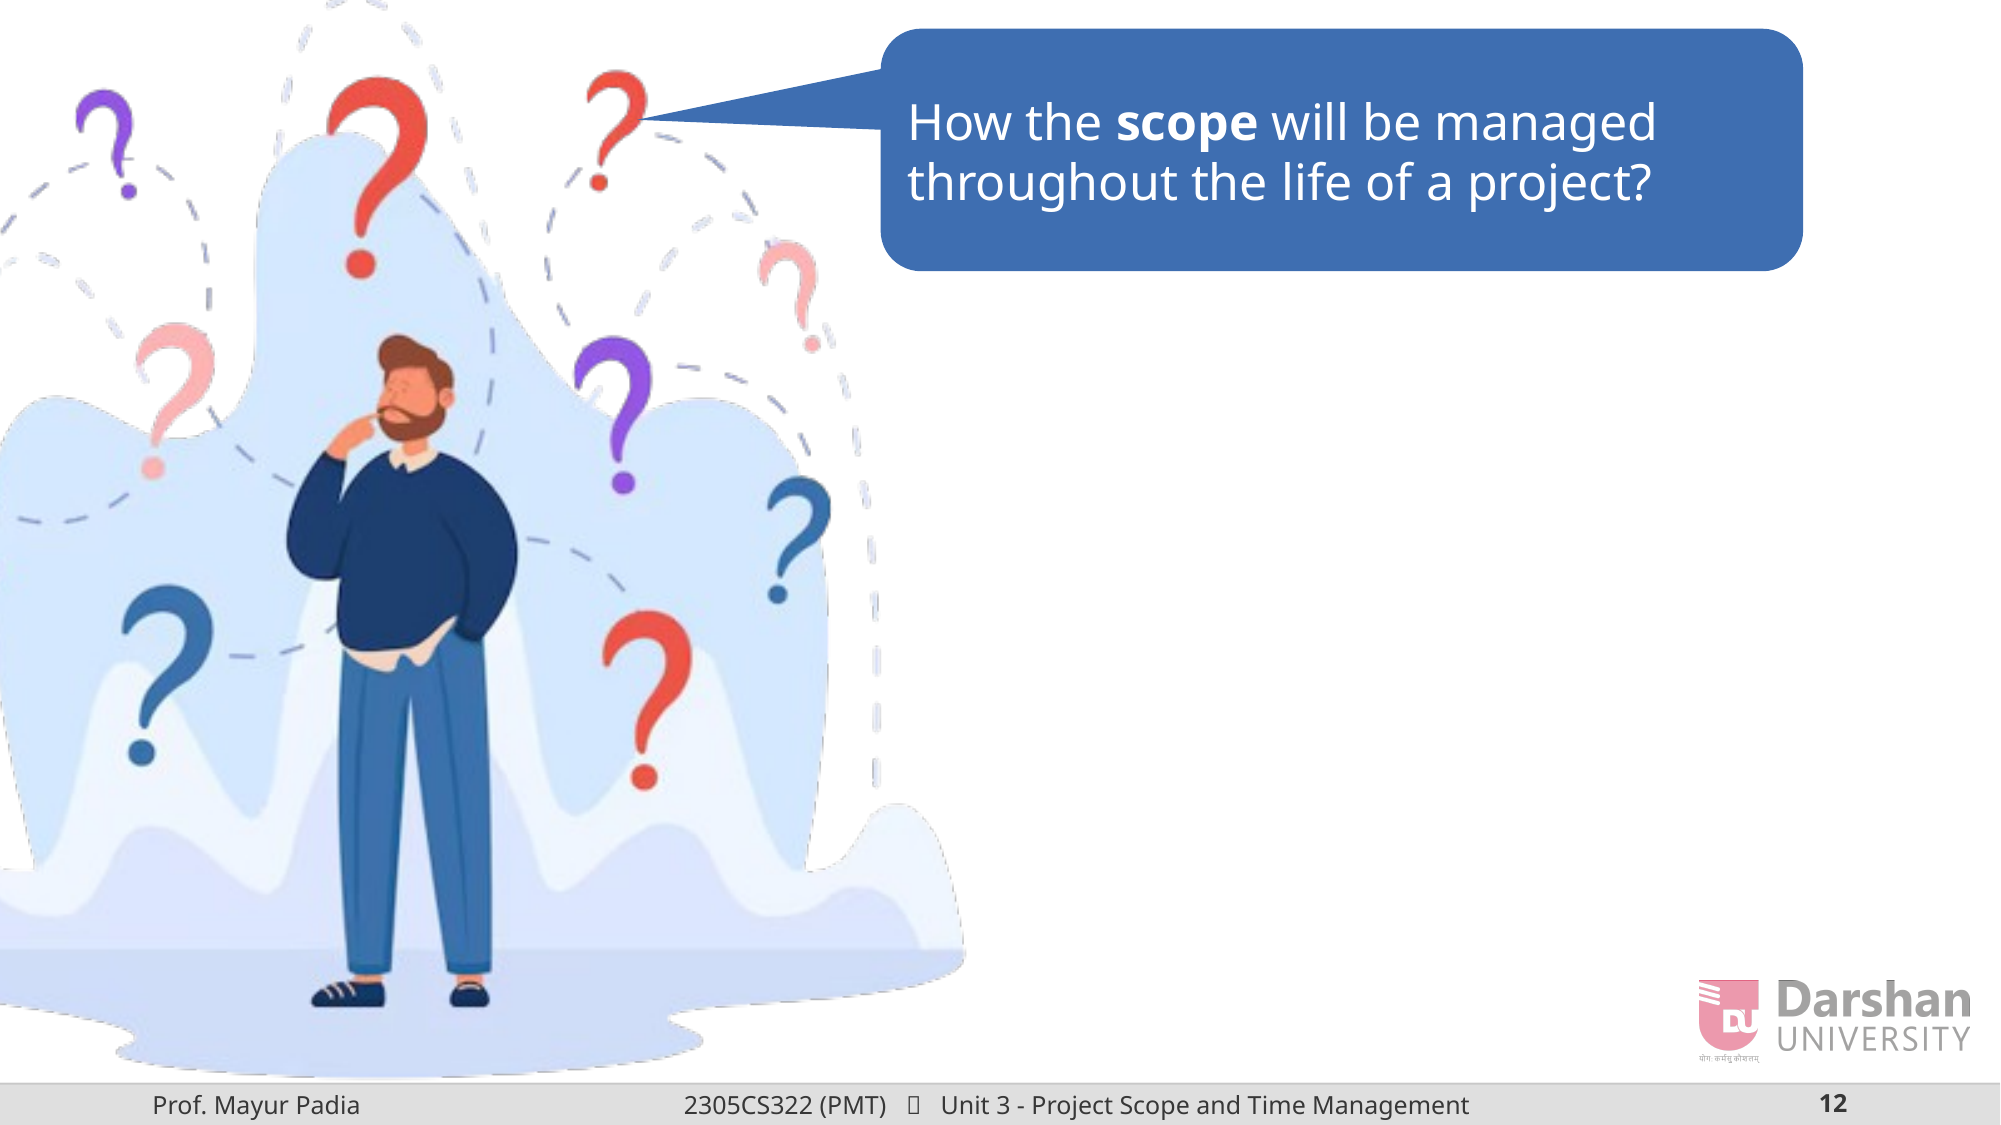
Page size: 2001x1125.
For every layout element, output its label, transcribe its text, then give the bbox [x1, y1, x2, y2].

picture [0, 0, 1039, 1125]
table_cell I [1699, 980, 1970, 1063]
text_box How the scope will be managed throughout the life of a project? [1039, 27, 1805, 273]
